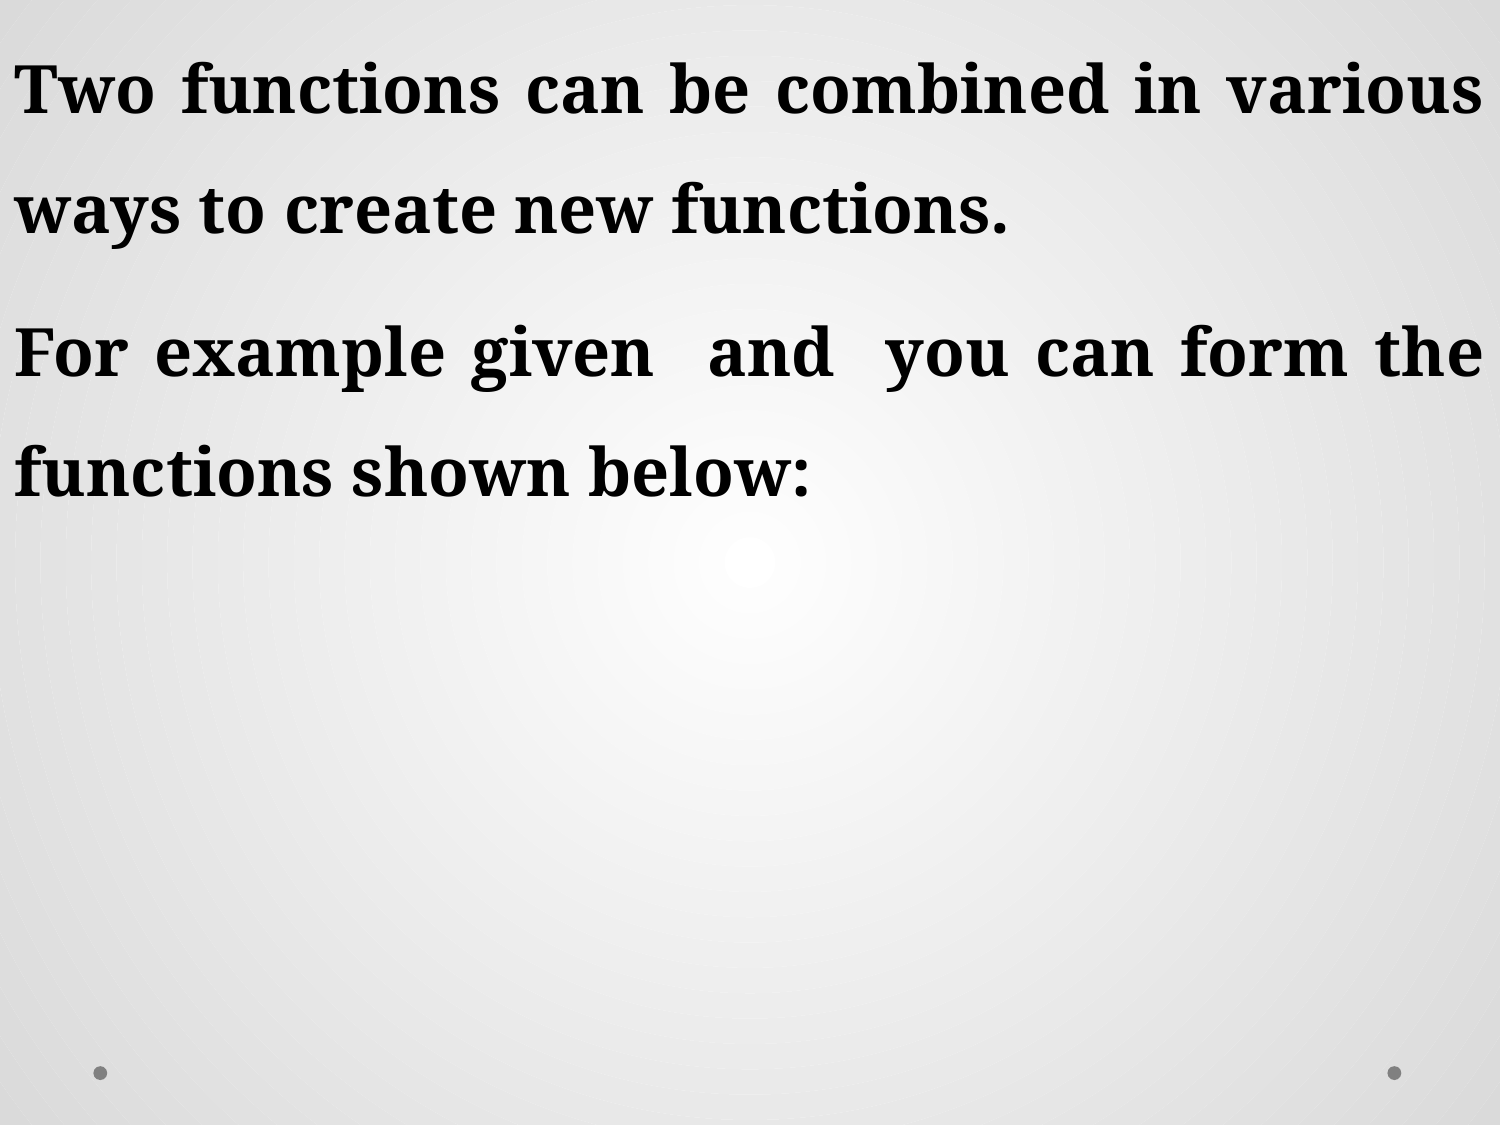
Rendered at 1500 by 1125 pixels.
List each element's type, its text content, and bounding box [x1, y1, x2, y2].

text_box Two functions can be combined in various ways to create new functions. [0, 0, 1500, 255]
